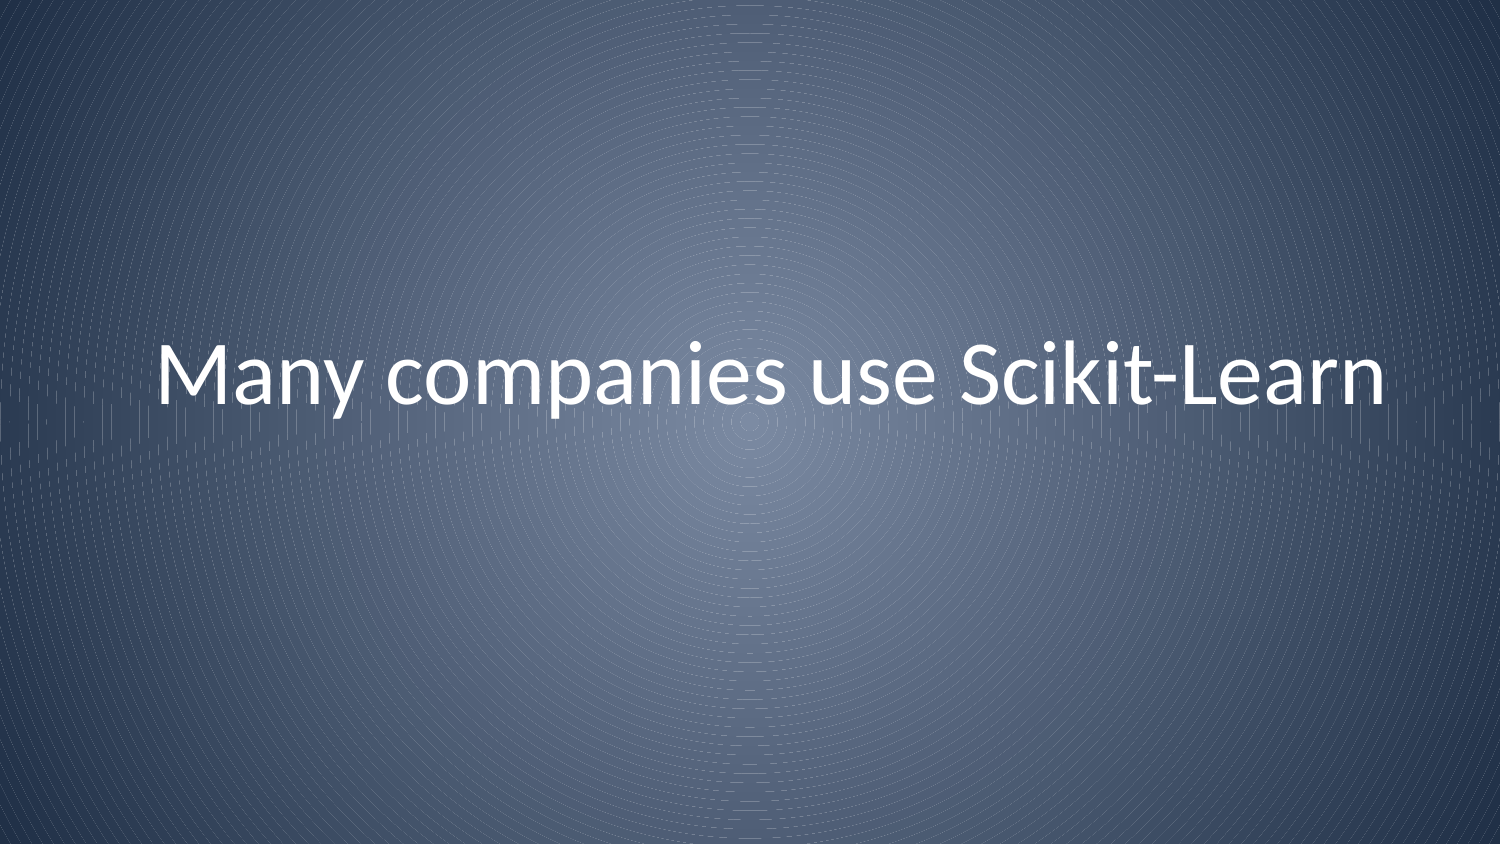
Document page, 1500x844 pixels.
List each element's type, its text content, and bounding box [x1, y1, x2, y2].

title Many companies use Scikit-Learn [97, 311, 1448, 453]
